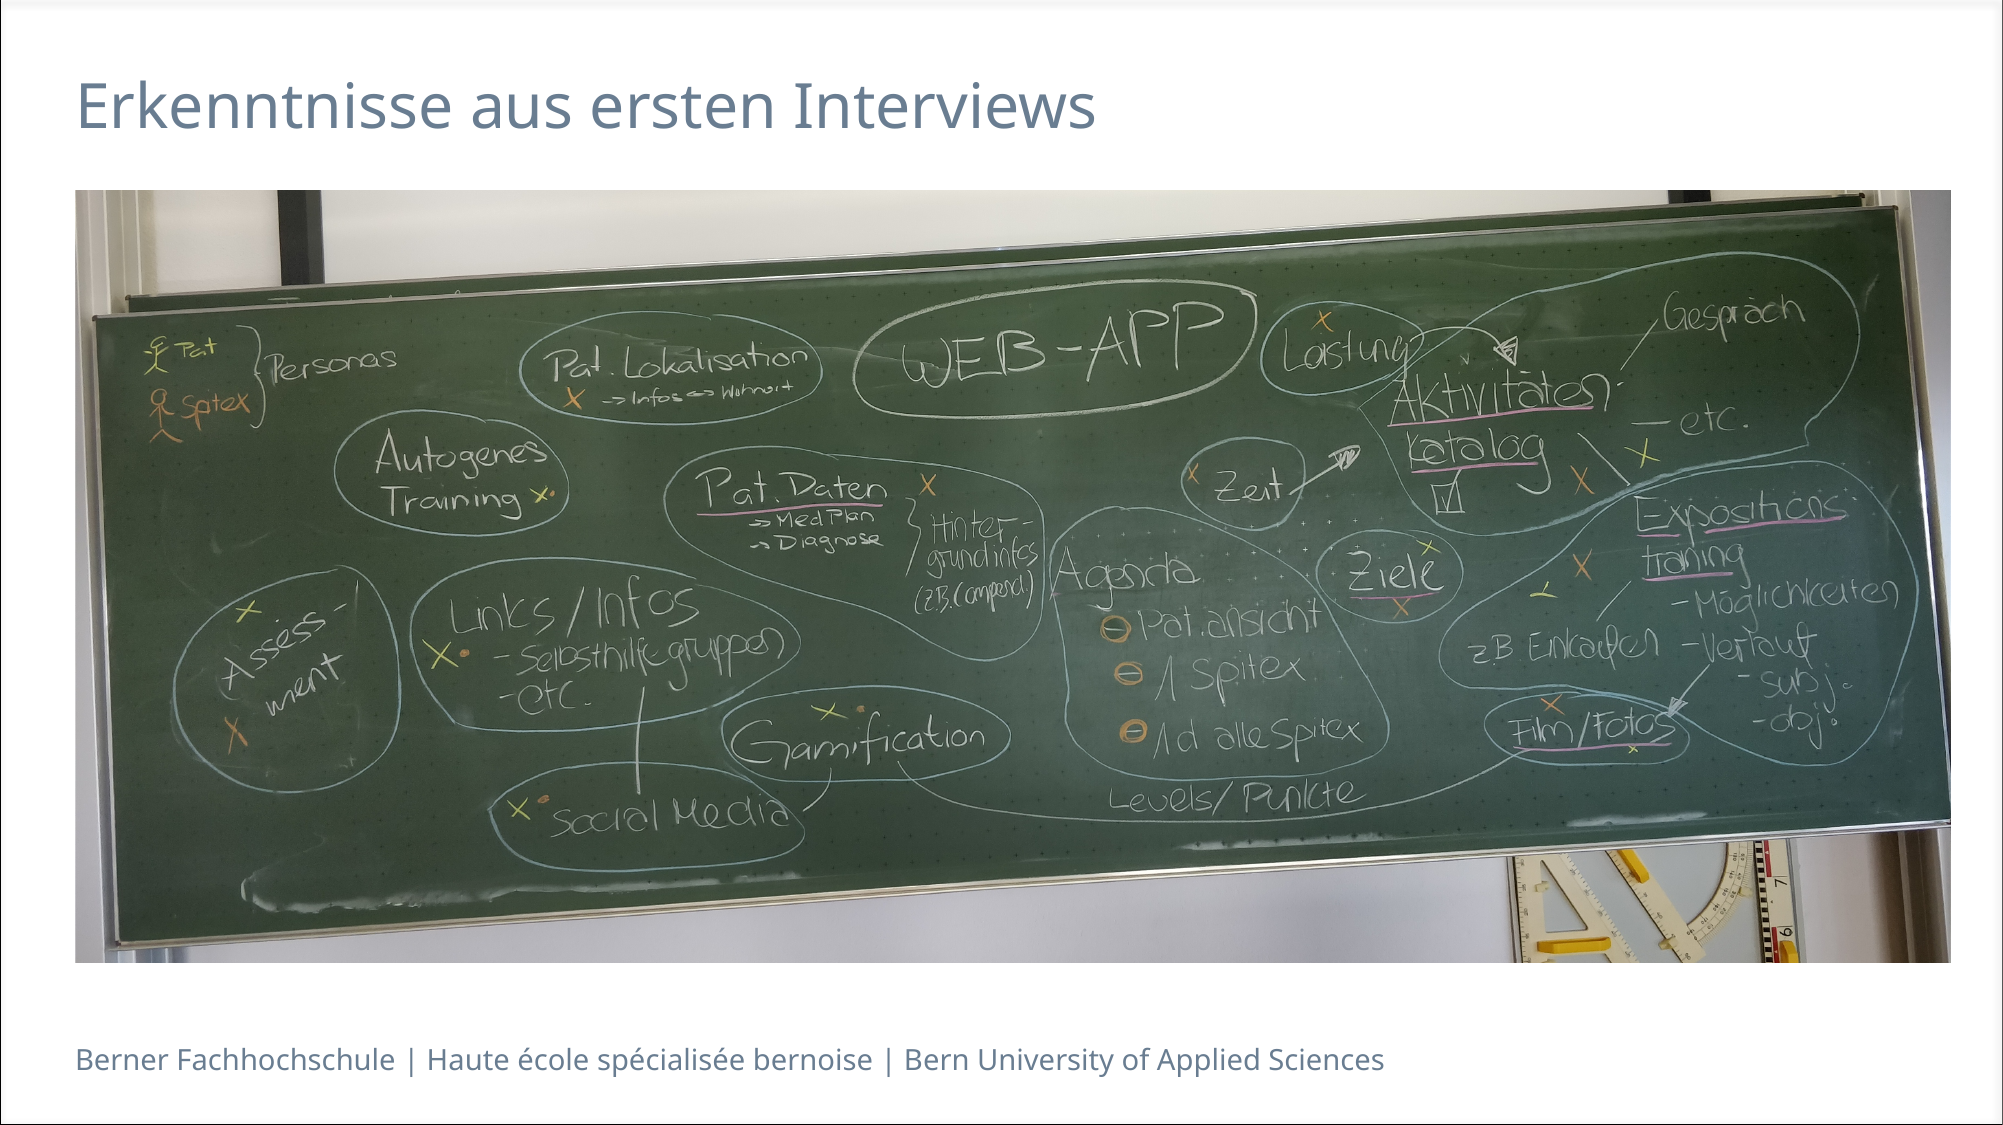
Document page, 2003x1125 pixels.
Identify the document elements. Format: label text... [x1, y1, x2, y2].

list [74, 190, 1952, 963]
title Erkenntnisse aus ersten Interviews [75, 59, 1921, 148]
